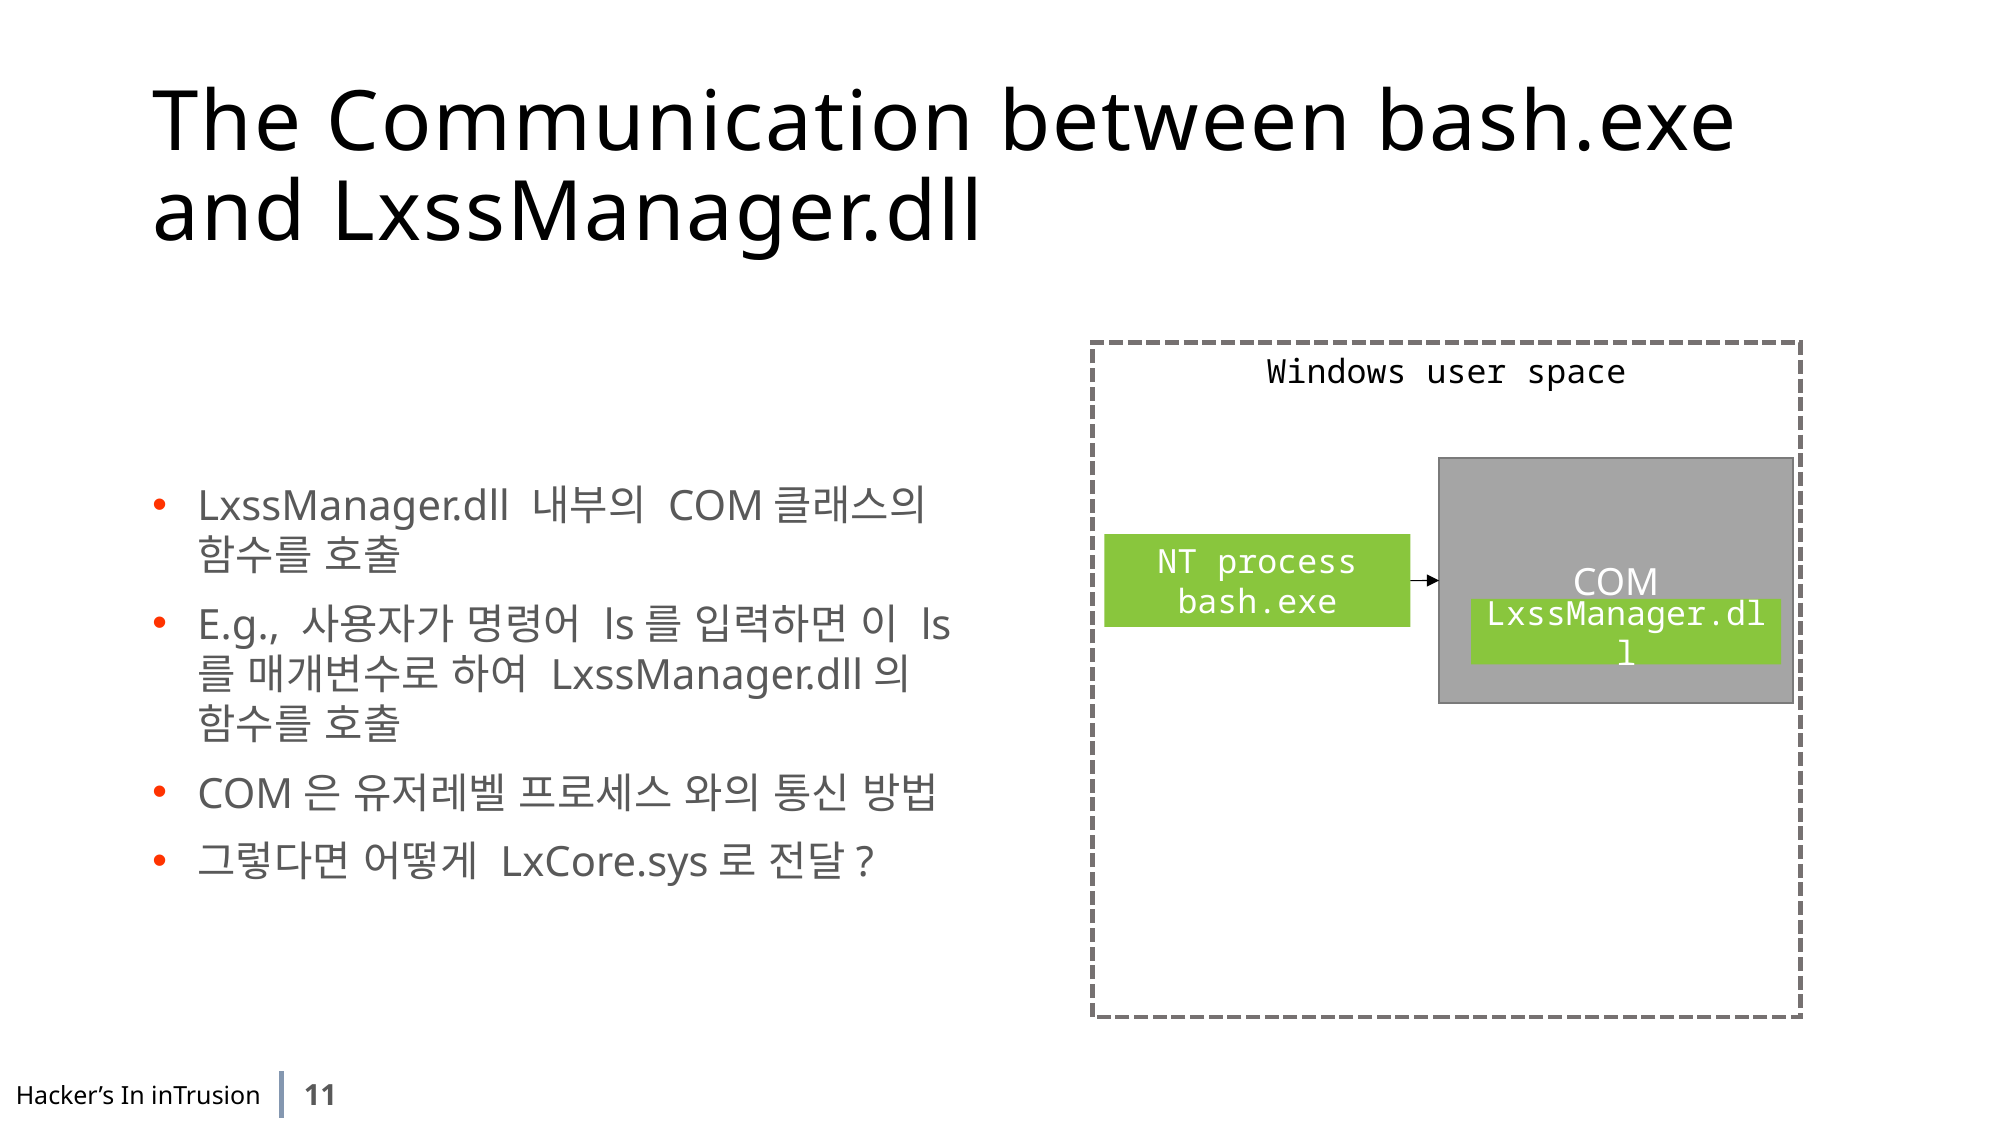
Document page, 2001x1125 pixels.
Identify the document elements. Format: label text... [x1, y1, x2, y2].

list LxssManager.dll 내부의 COM클래스의 함수를 호출 E.g., 사용자가 명령어 ls를 입력하면 이 ls를 매개변수로 하여 LxssManager.dll의 함수를 호출 COM은 유저레벨 프로세스 와의 통신 방법 그렇다면 어떻게 LxCore.sys로 전달? [137, 299, 988, 1065]
text_box COM [1438, 457, 1794, 704]
text_box NT process bash.exe [1103, 533, 1411, 628]
title The Communication between bash.exe and LxssManager.dll [137, 59, 1863, 278]
text_box LxssManager.dll [1470, 598, 1782, 666]
text_box Windows user space [1092, 341, 1802, 1018]
